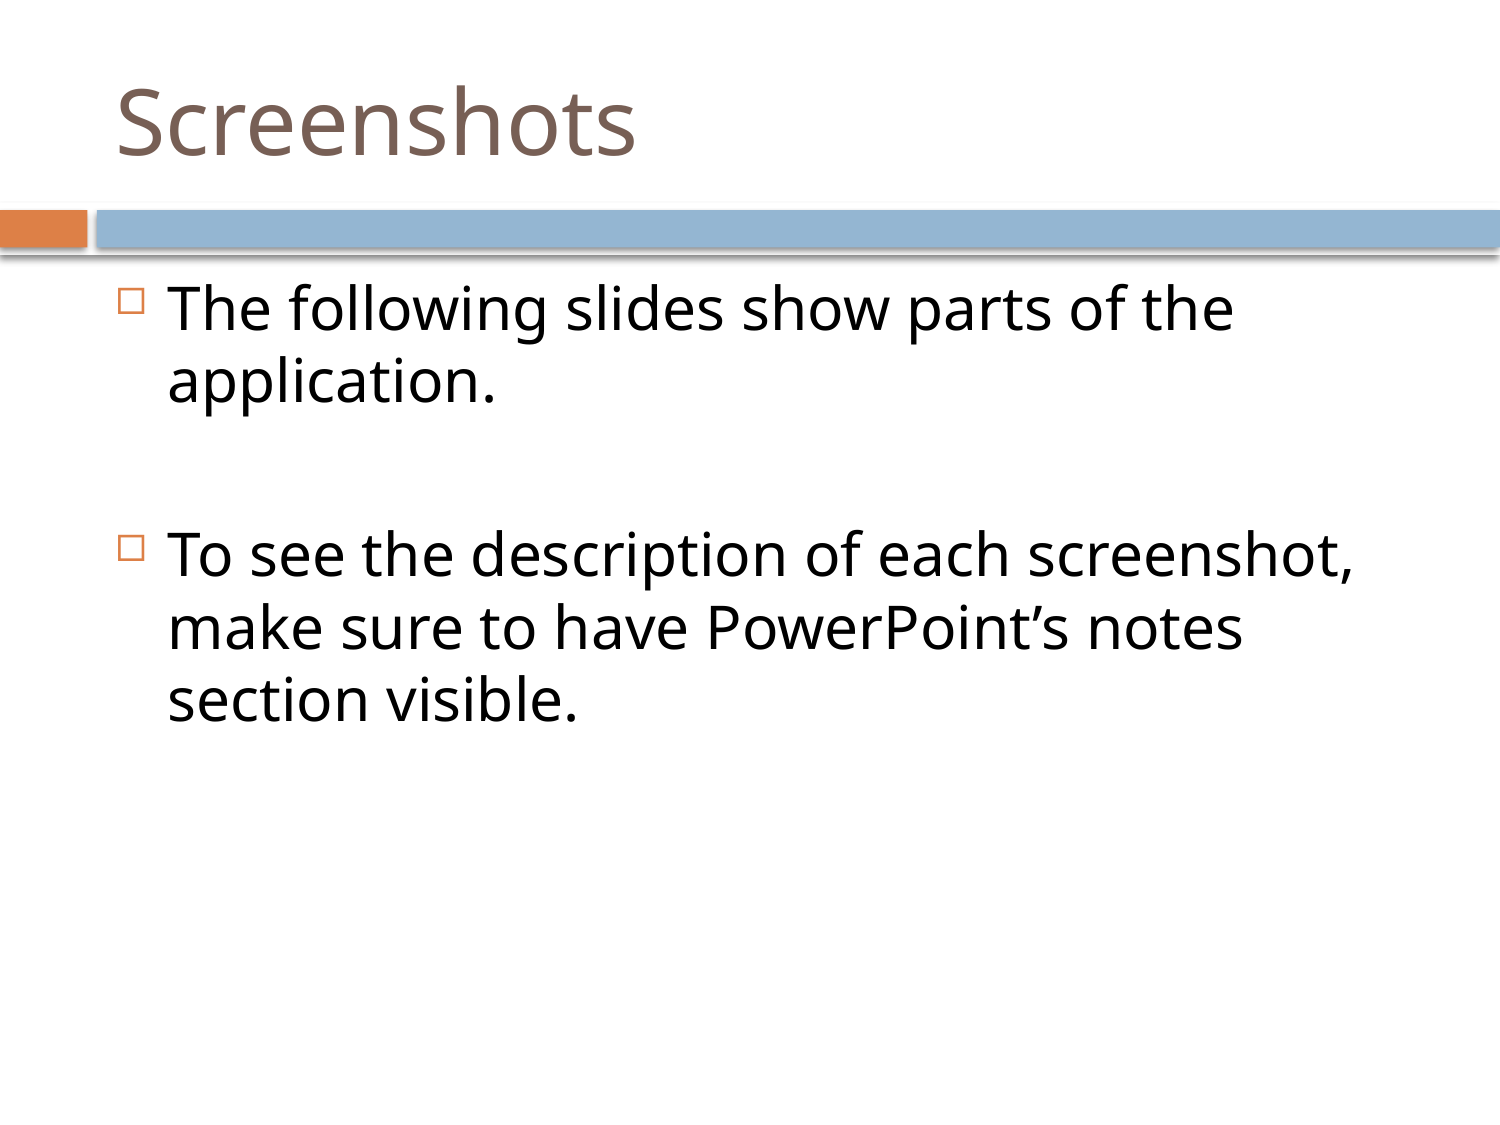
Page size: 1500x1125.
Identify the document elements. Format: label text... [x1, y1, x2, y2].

title Screenshots [100, 37, 1438, 200]
list The following slides show parts of the application. To see the description of each screenshot, make sure to have PowerPoint’s notes section visible. [100, 262, 1438, 1000]
